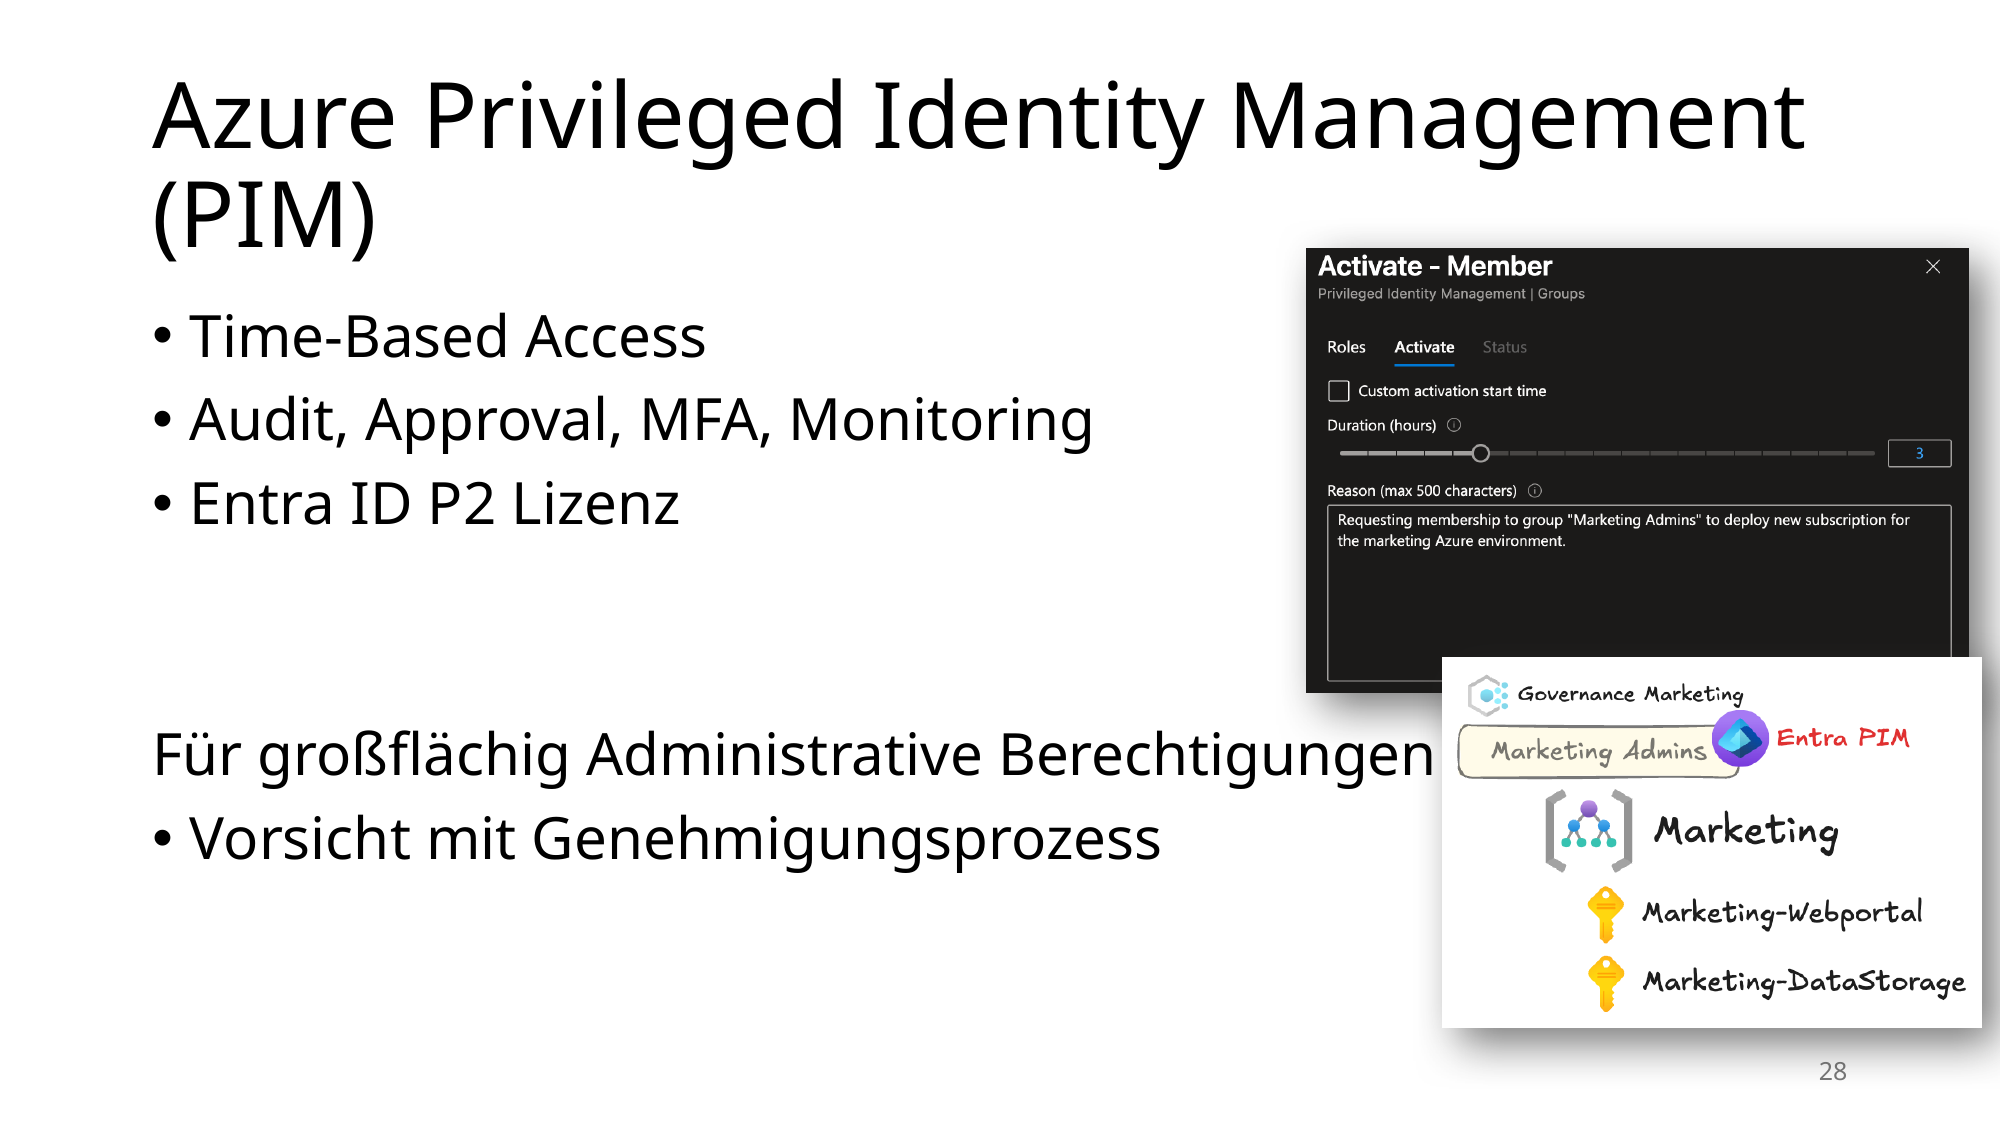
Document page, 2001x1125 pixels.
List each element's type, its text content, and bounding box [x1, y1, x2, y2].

title Azure Privileged Identity Management (PIM) [137, 59, 1985, 278]
picture [1305, 247, 1983, 1029]
slide_number 28 [1412, 1042, 1863, 1103]
list Time-Based Access Audit, Approval, MFA, Monitoring Entra ID P2 Lizenz Für großflächig Administrative Berechtigungen Vorsicht mit Genehmigungsprozess [137, 299, 1426, 1014]
